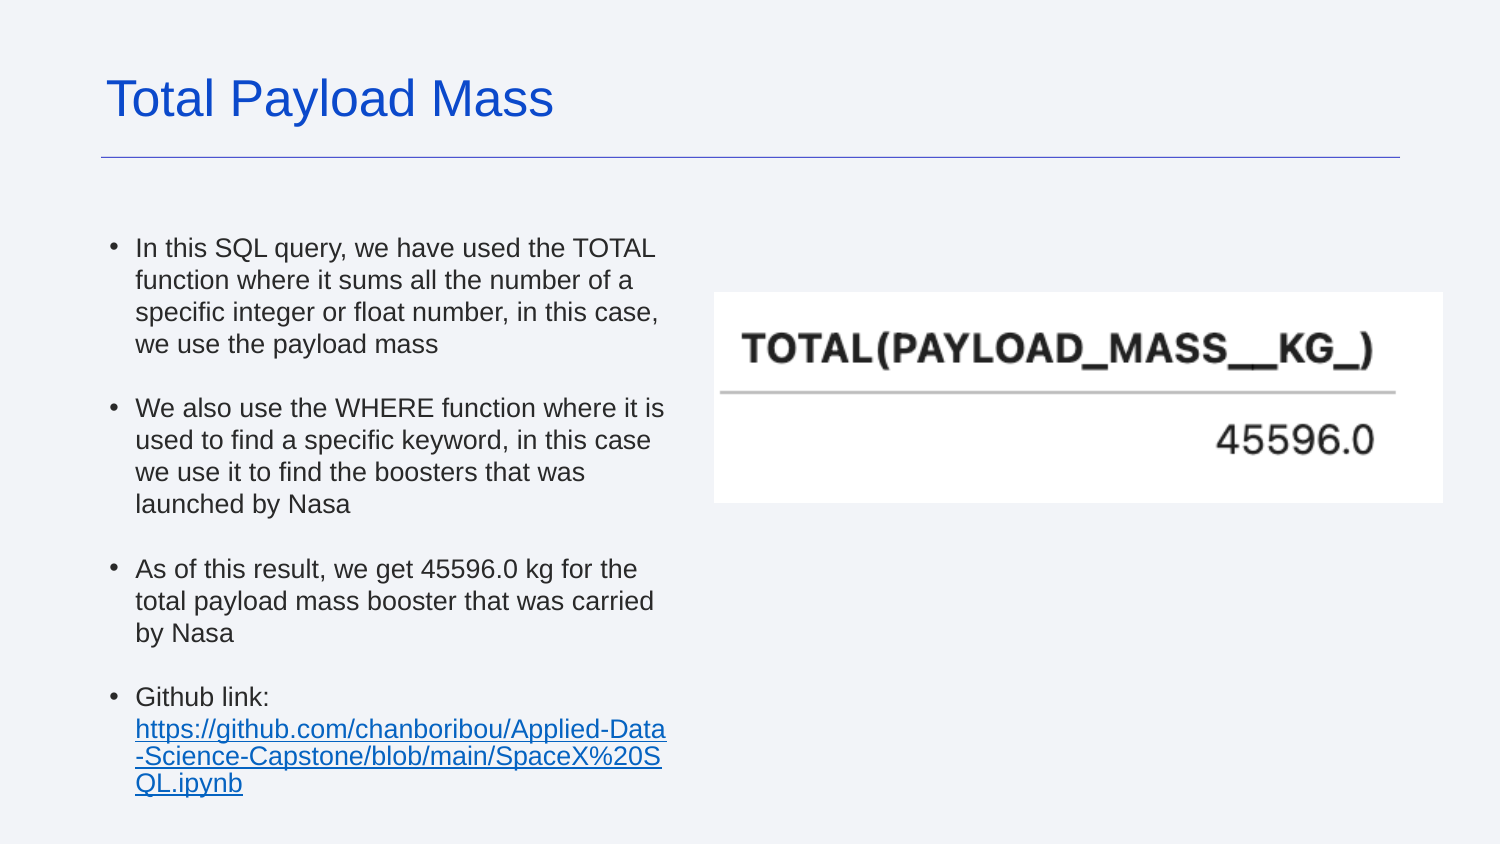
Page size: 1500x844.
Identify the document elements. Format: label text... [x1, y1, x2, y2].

picture [0, 0, 1500, 844]
list In this SQL query, we have used the TOTAL function where it sums all the number of a specific integer or float number, in this case, we use the payload mass We also use the WHERE function where it is used to find a specific keyword, in this case we use it to find the boosters that was launched by Nasa As of this result, we get 45596.0 kg for the total payload mass booster that was carried by Nasa Github link: https://github.com/chanboribou/Applied-Data-Science-Capstone/blob/main/SpaceX%20SQL.ipynb [94, 224, 681, 760]
text_box Total Payload Mass [94, 66, 1389, 134]
